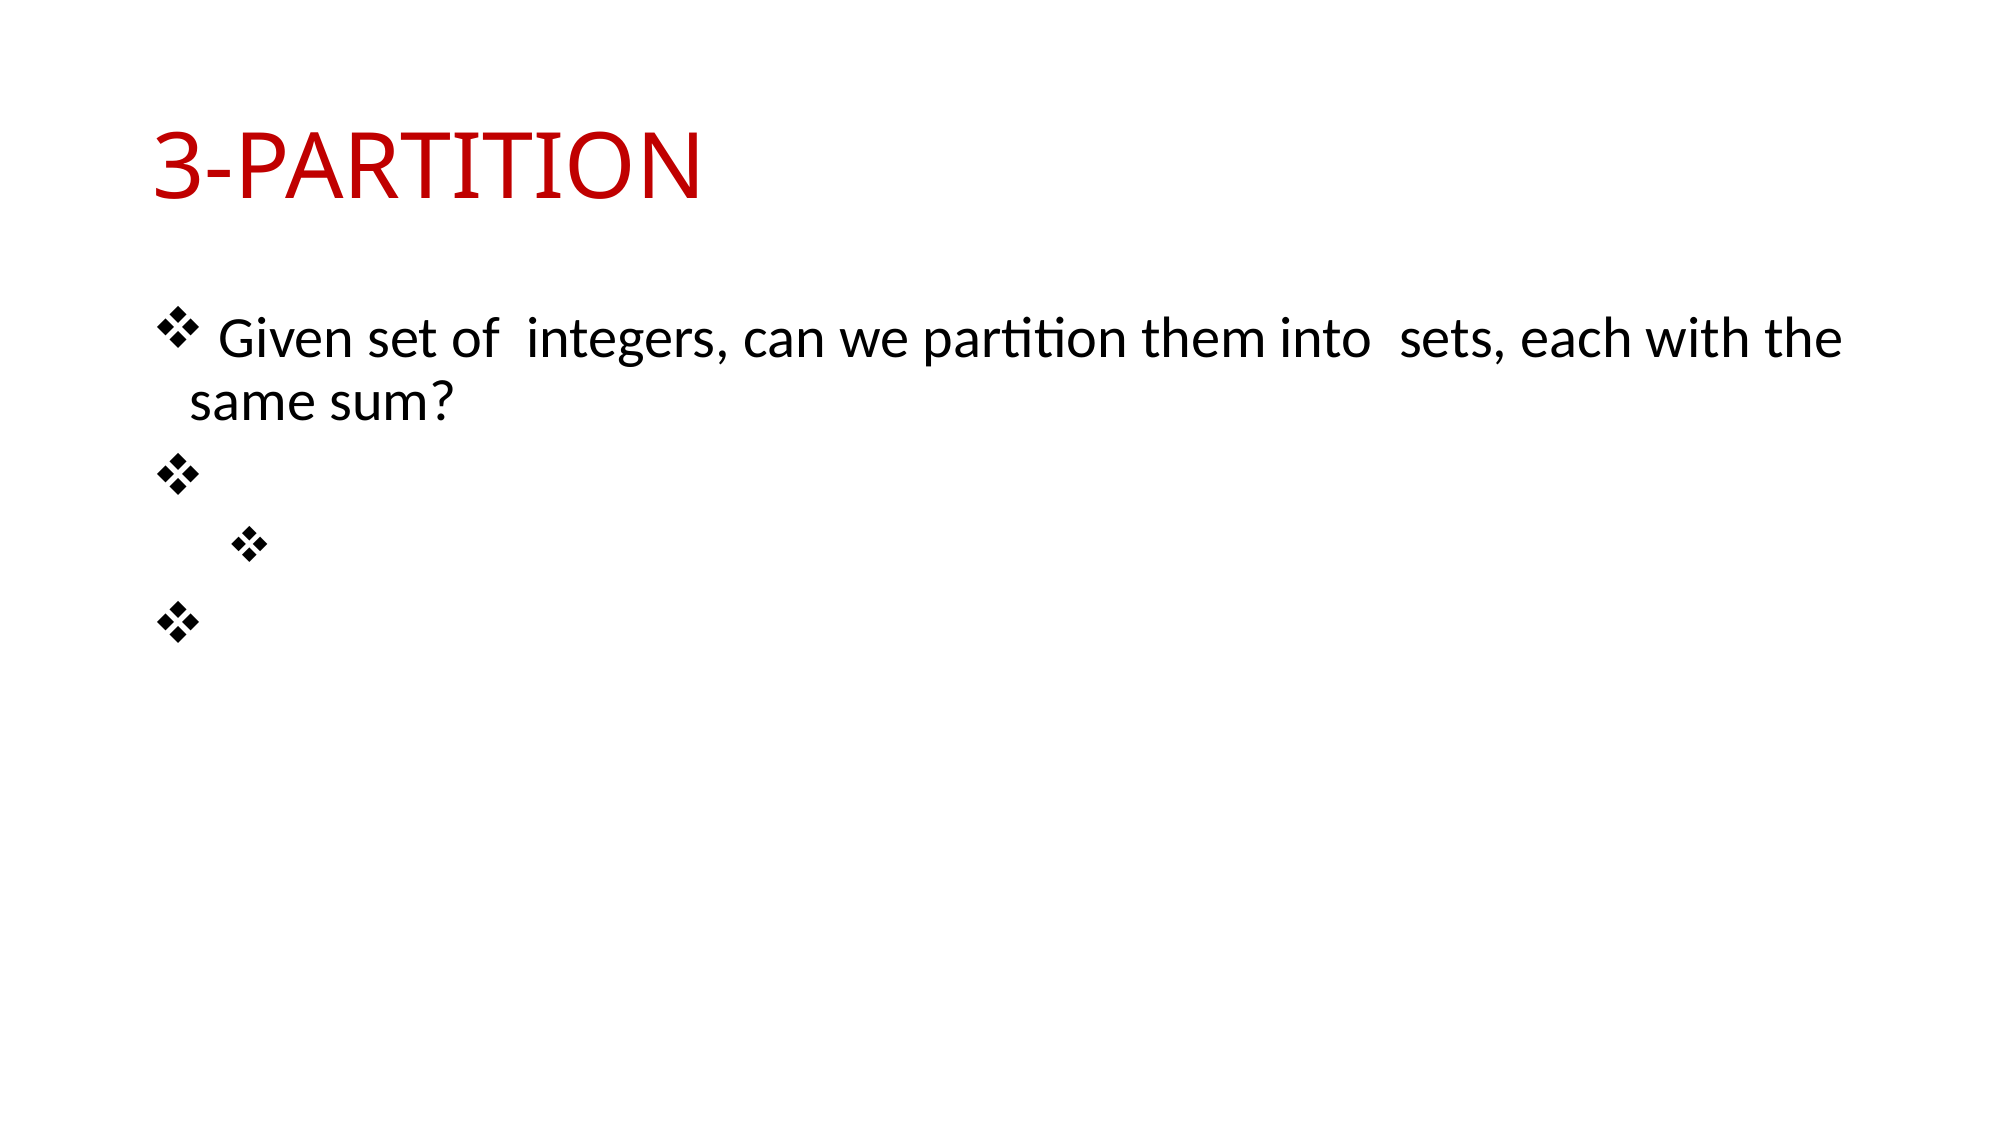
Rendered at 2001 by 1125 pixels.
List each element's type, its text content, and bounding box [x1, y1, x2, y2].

title 3-PARTITION [137, 59, 1863, 278]
